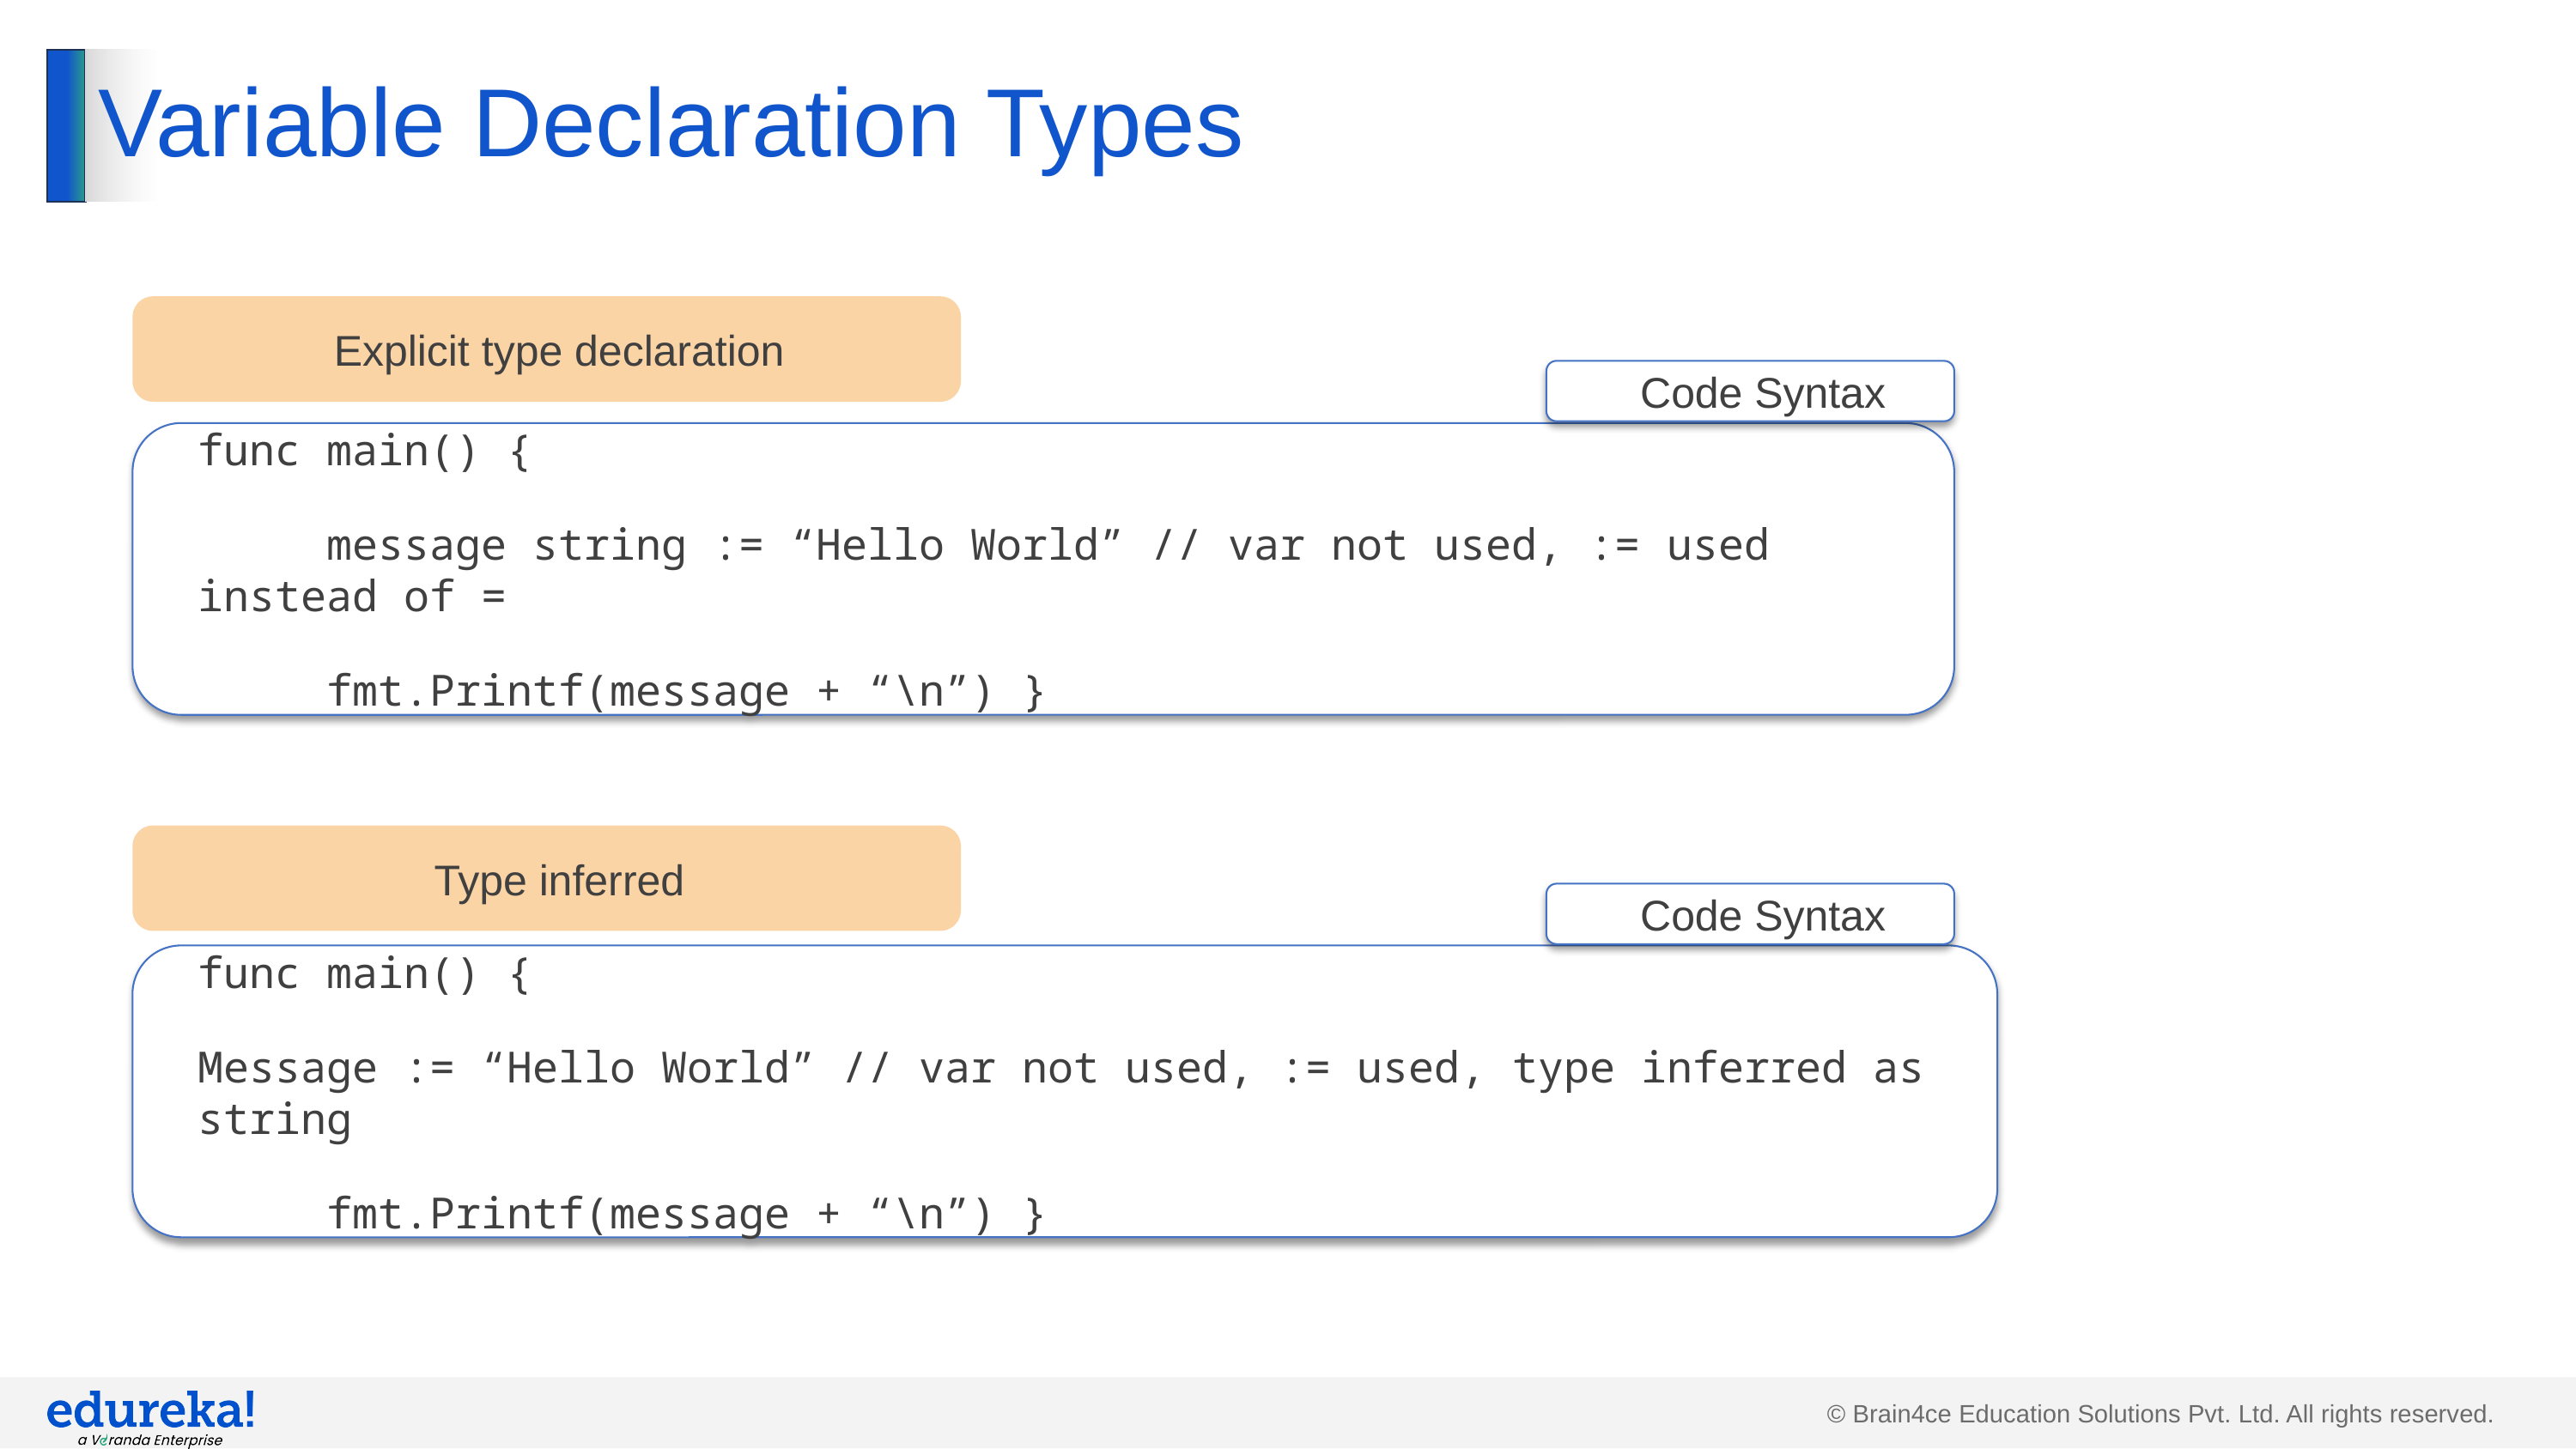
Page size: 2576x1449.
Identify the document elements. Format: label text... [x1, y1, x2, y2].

title Variable Declaration Types [85, 49, 2491, 202]
text_box func main() { message string := “Hello World” // var not used, := used instead of = fmt.Printf(message + “\n”) } [132, 422, 1954, 715]
text_box Code Syntax [1546, 883, 1954, 944]
text_box Explicit type declaration [132, 296, 962, 403]
text_box func main() { Message := “Hello World” // var not used, := used, type inferred as string fmt.Printf(message + “\n”) } [132, 945, 1998, 1238]
text_box Code Syntax [1546, 361, 1954, 421]
text_box Type inferred [132, 825, 962, 931]
picture [47, 1391, 253, 1449]
